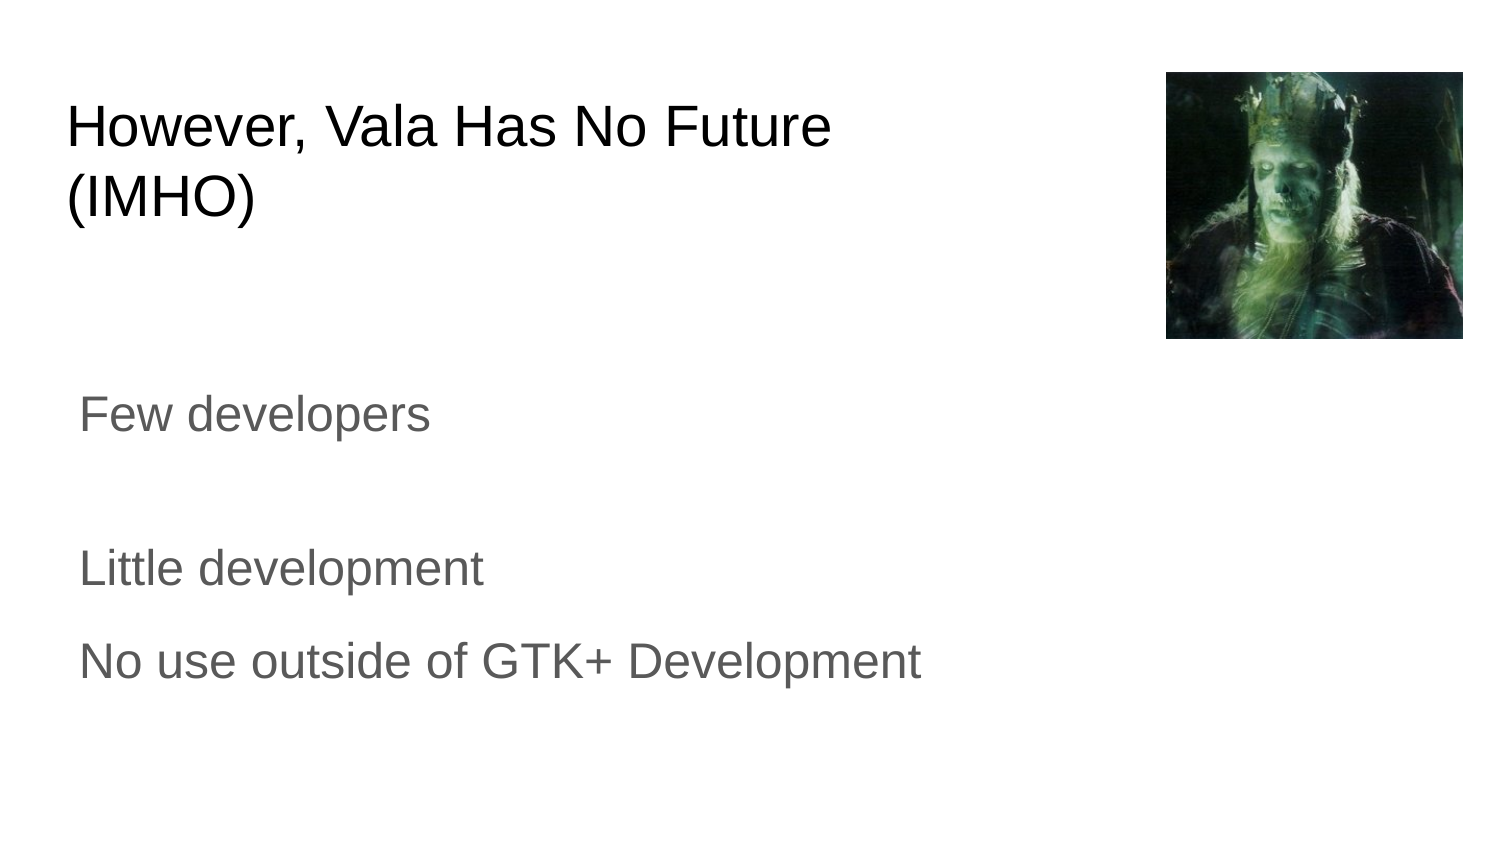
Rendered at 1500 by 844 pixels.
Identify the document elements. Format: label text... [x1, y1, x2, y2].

picture [1166, 72, 1463, 339]
title However, Vala Has No Future (IMHO) [51, 72, 949, 230]
list Few developers Little development No use outside of GTK+ Development [51, 306, 998, 800]
